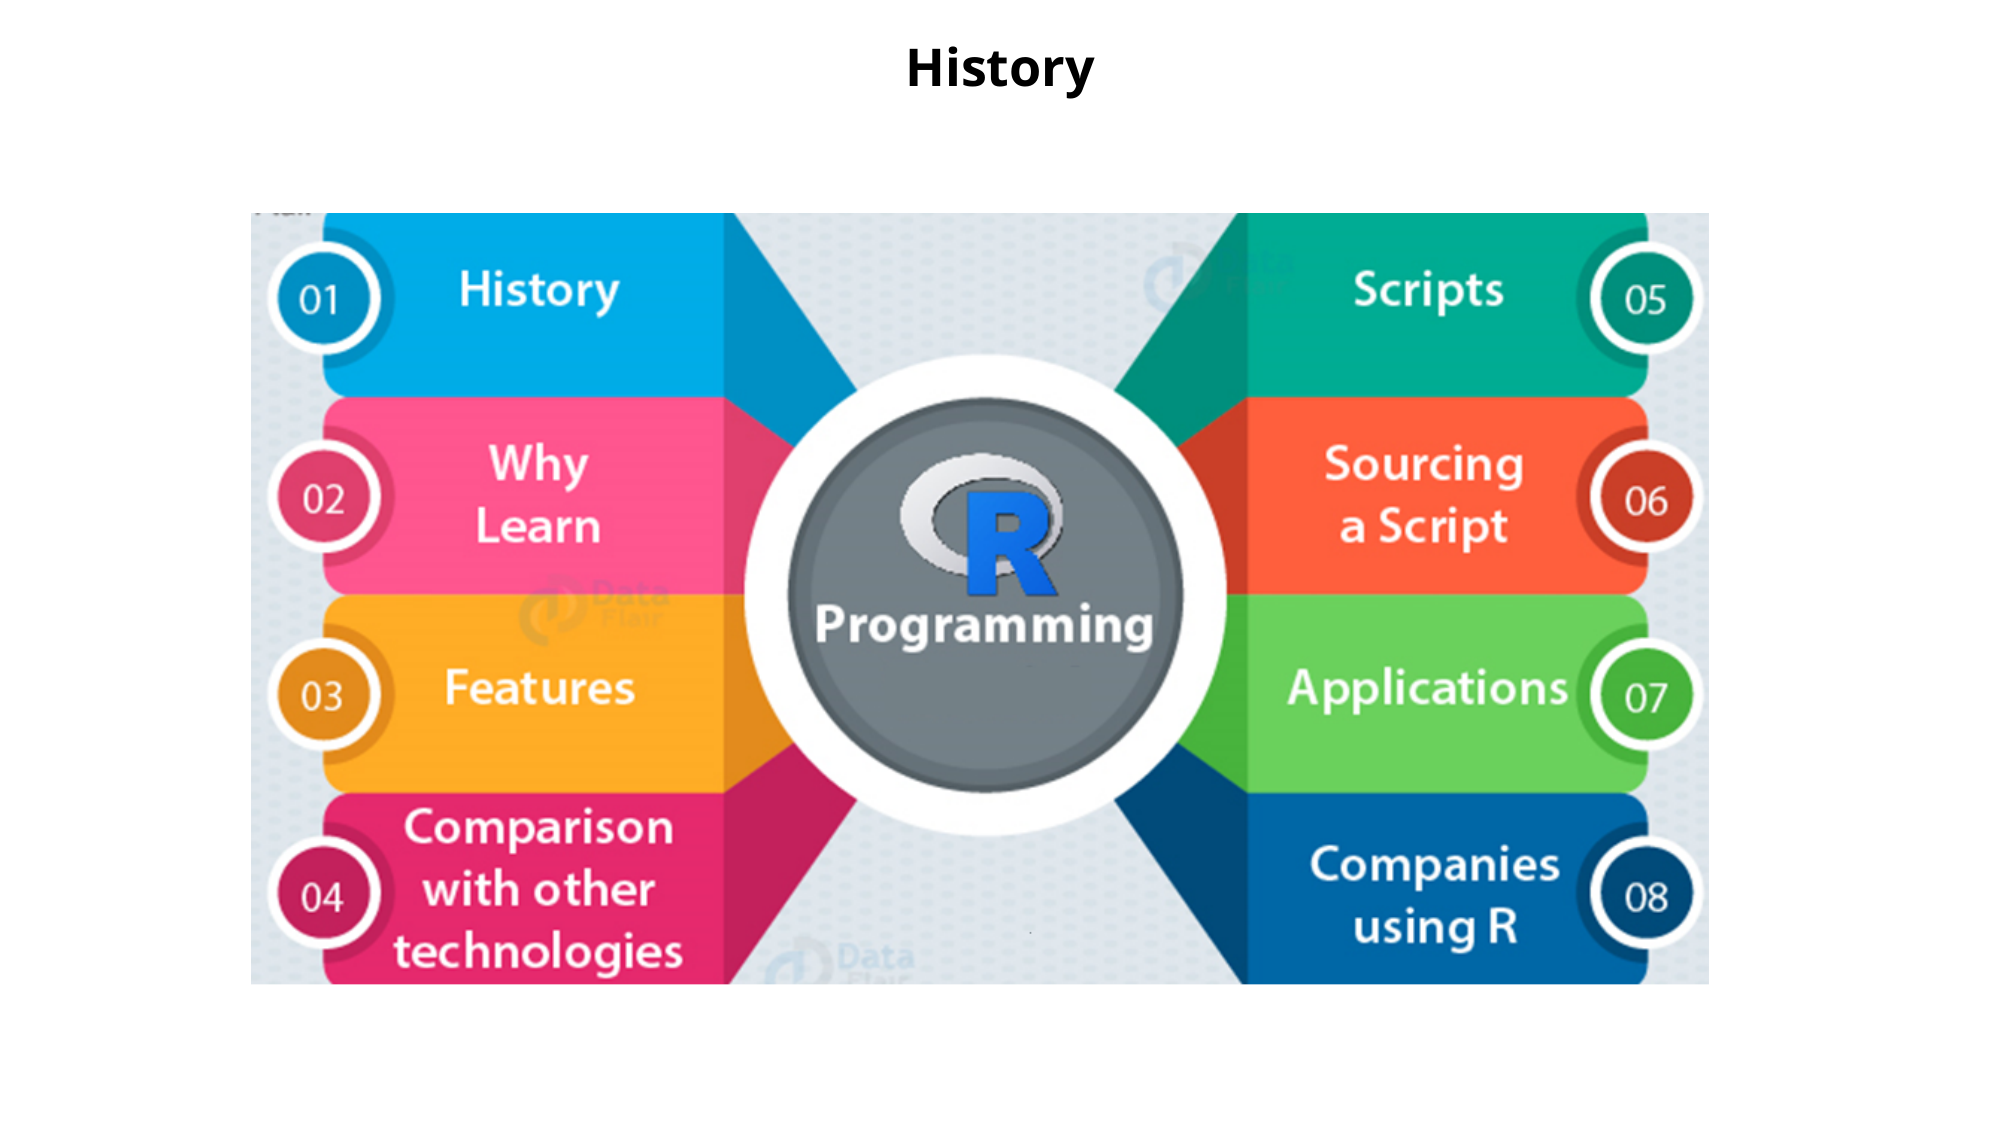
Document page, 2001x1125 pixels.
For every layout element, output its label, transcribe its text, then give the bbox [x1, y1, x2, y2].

text_box History [0, 26, 2000, 105]
picture [529, 274, 545, 306]
picture [507, 280, 526, 306]
picture [495, 270, 503, 277]
picture [547, 280, 573, 306]
picture [578, 280, 620, 318]
picture [462, 270, 489, 306]
picture [251, 213, 1709, 987]
picture [495, 280, 502, 306]
